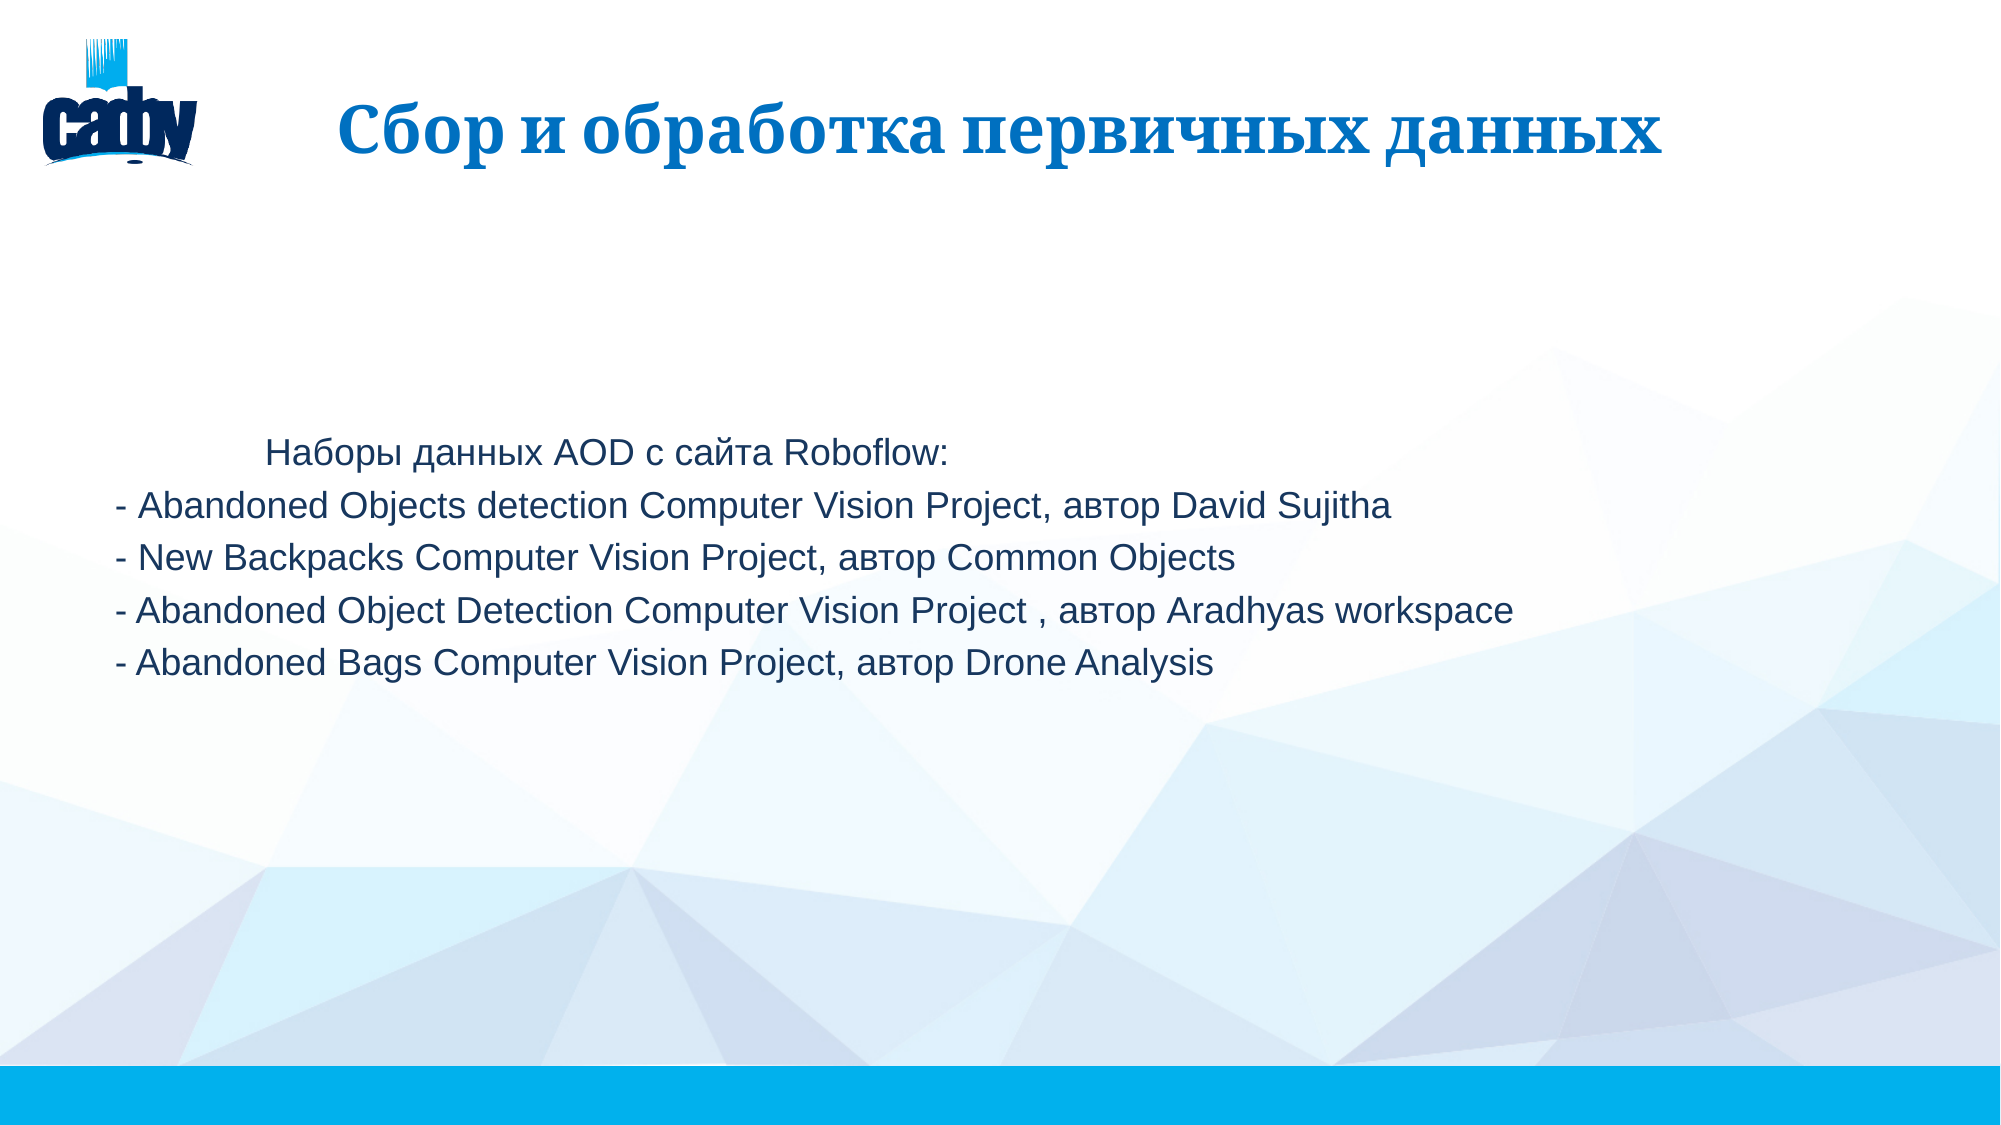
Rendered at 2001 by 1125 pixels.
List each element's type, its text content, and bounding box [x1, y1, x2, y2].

title Сбор и обработка первичных данных [291, 45, 1709, 209]
list Наборы данных AOD с сайта Roboflow: - Abandoned Objects detection Computer Vision Project, автор David Sujitha - New Backpacks Computer Vision Project, автор Common Objects - Abandoned Object Detection Computer Vision Project , автор Aradhyas workspace - Abandoned Bags Computer Vision Project, автор Drone Analysis [99, 420, 1900, 764]
picture [0, 0, 2001, 1065]
